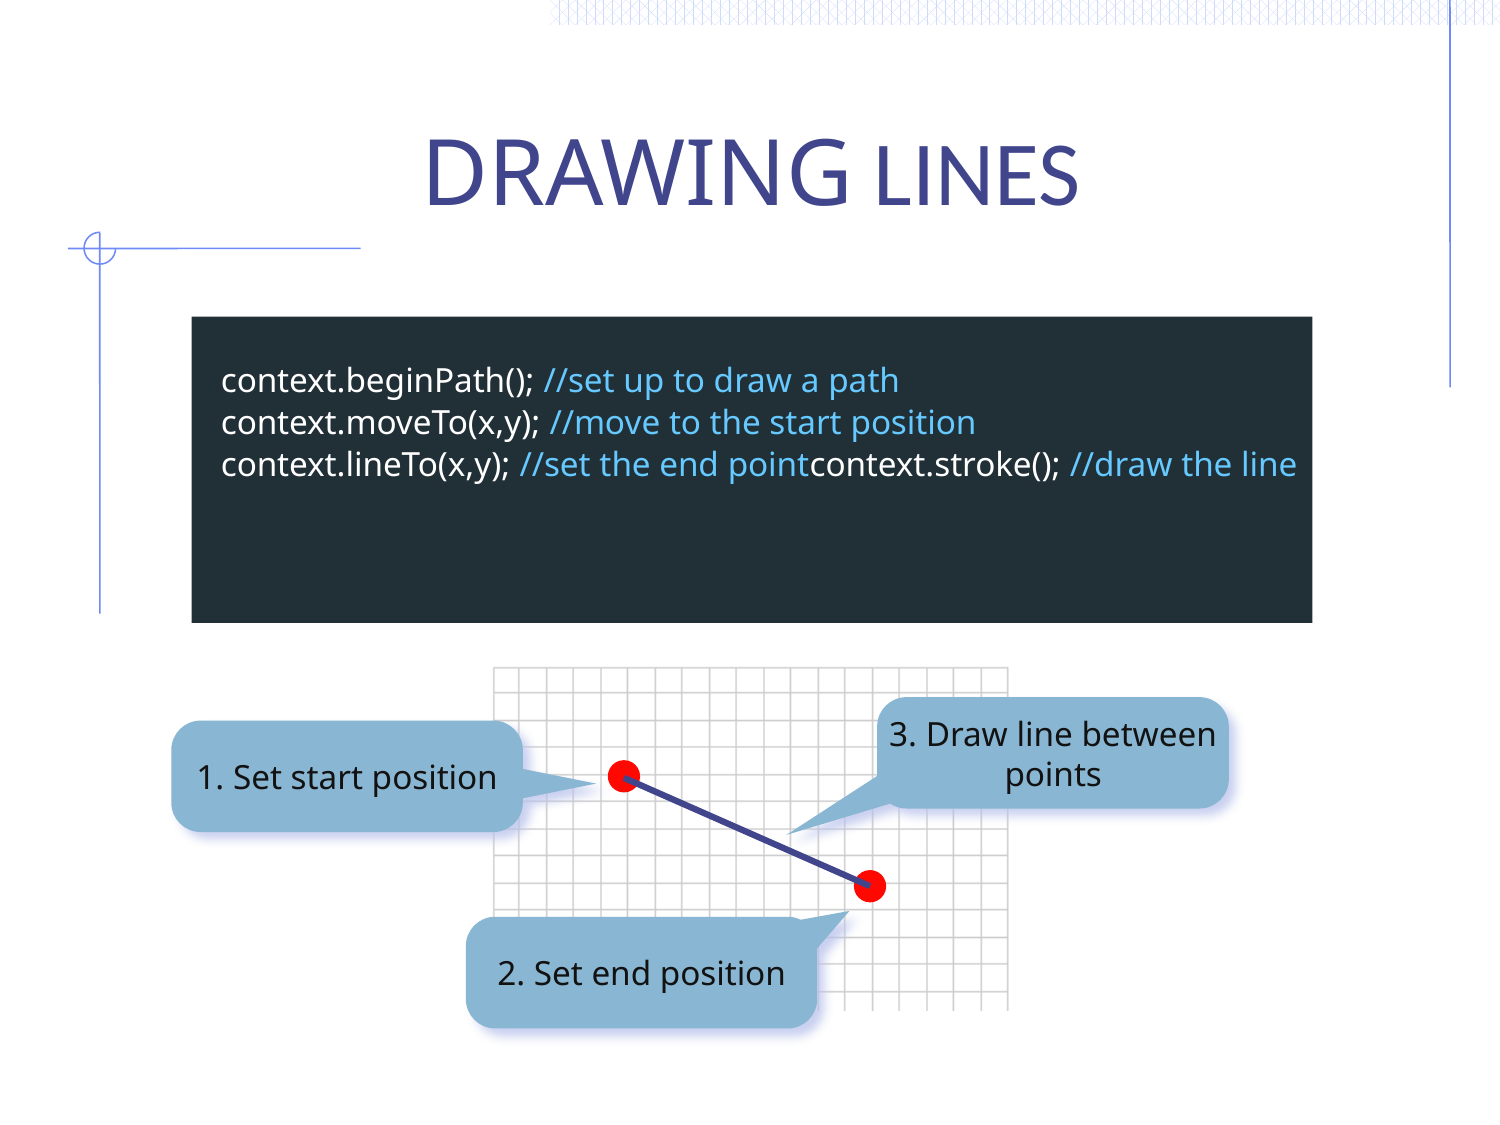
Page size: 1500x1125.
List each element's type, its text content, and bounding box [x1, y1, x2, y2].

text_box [786, 696, 1230, 836]
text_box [465, 910, 850, 1029]
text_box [191, 316, 1313, 670]
text_box DRAWING LINES [75, 104, 1428, 234]
picture [485, 670, 1013, 1011]
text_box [171, 720, 597, 833]
